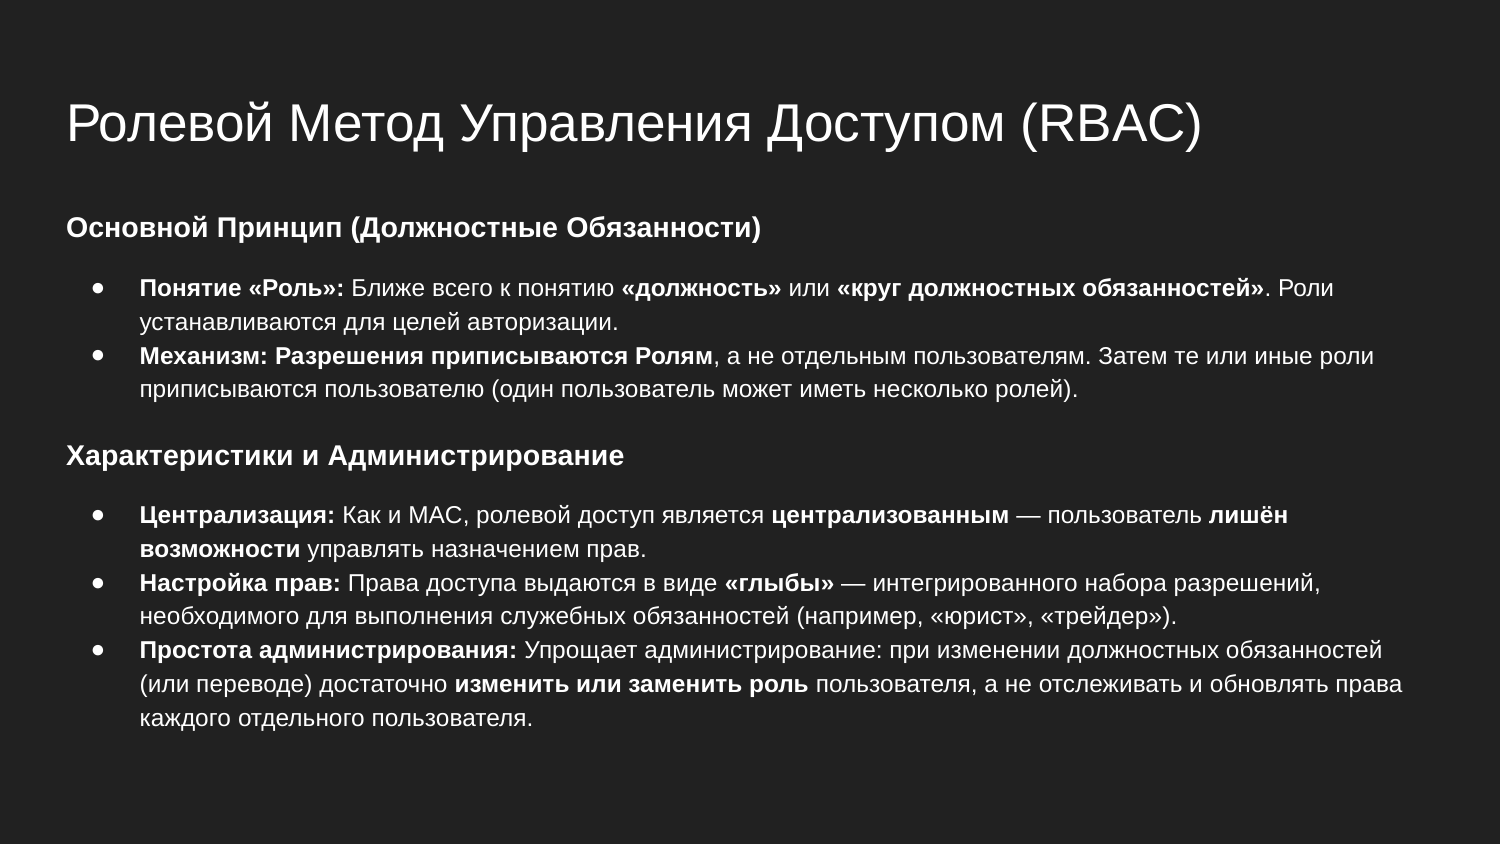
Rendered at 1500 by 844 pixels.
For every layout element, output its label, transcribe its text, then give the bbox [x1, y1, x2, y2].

title Ролевой Метод Управления Доступом (RBAC) [51, 72, 1449, 167]
list Основной Принцип (Должностные Обязанности) Понятие «Роль»: Ближе всего к понятию «должность» или «круг должностных обязанностей». Роли устанавливаются для целей авторизации. Механизм: Разрешения приписываются Ролям, а не отдельным пользователям. Затем те или иные роли приписываются пользователю (один пользователь может иметь несколько ролей). Характеристики и Администрирование Централизация: Как и MAC, ролевой доступ является централизованным — пользователь лишён возможности управлять назначением прав. Настройка прав: Права доступа выдаются в виде «глыбы» — интегрированного набора разрешений, необходимого для выполнения служебных обязанностей (например, «юрист», «трейдер»). Простота администрирования: Упрощает администрирование: при изменении должностных обязанностей (или переводе) достаточно изменить или заменить роль пользователя, а не отслеживать и обновлять права каждого отдельного пользователя. [51, 189, 1449, 750]
